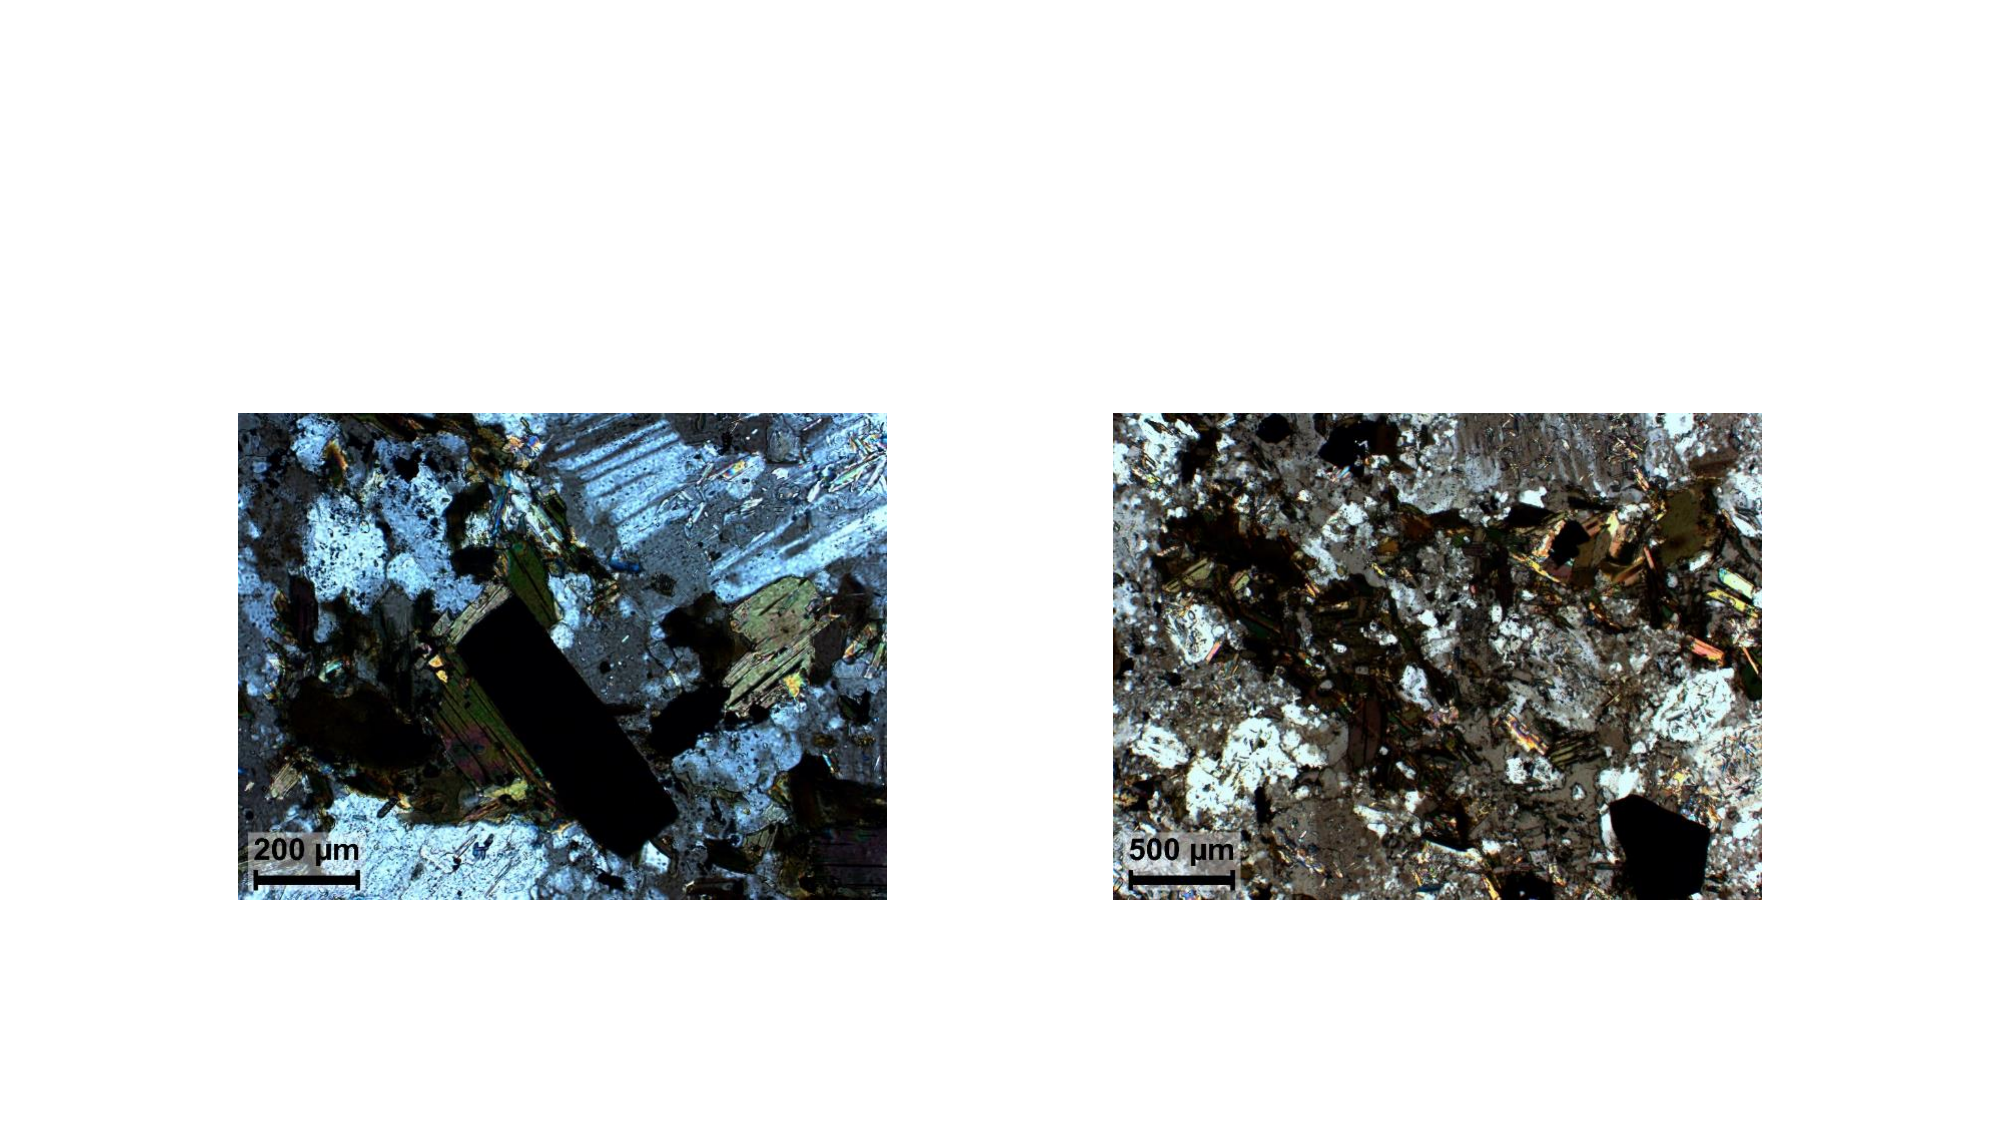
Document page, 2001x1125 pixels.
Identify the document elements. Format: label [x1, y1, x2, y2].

list [1113, 413, 1762, 900]
list [238, 413, 887, 900]
